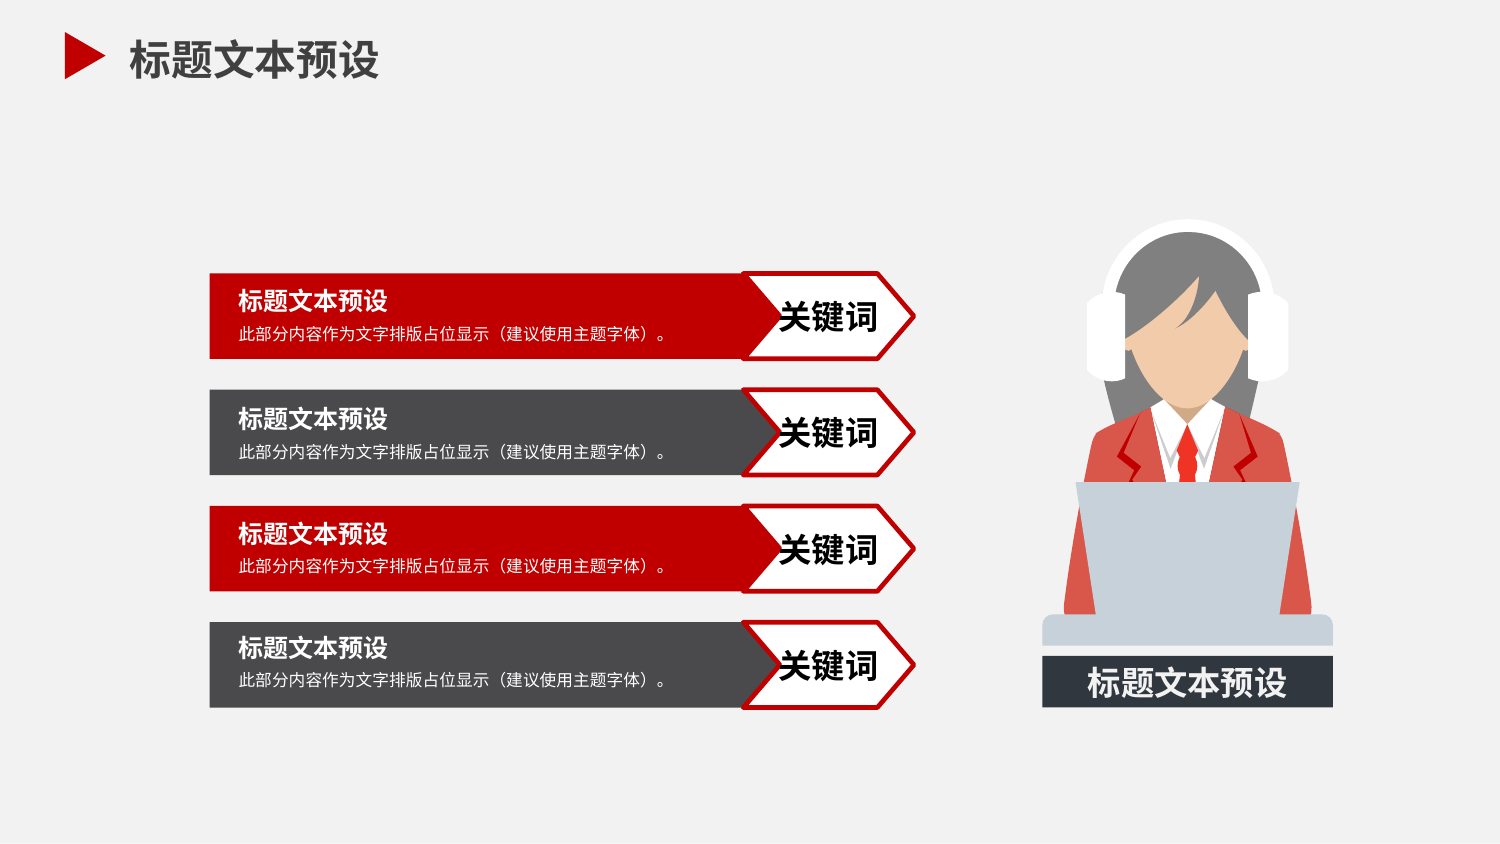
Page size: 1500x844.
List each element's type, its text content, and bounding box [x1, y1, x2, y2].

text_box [209, 273, 915, 708]
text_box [1042, 203, 1334, 708]
text_box 标题文本预设 [43, 23, 467, 94]
